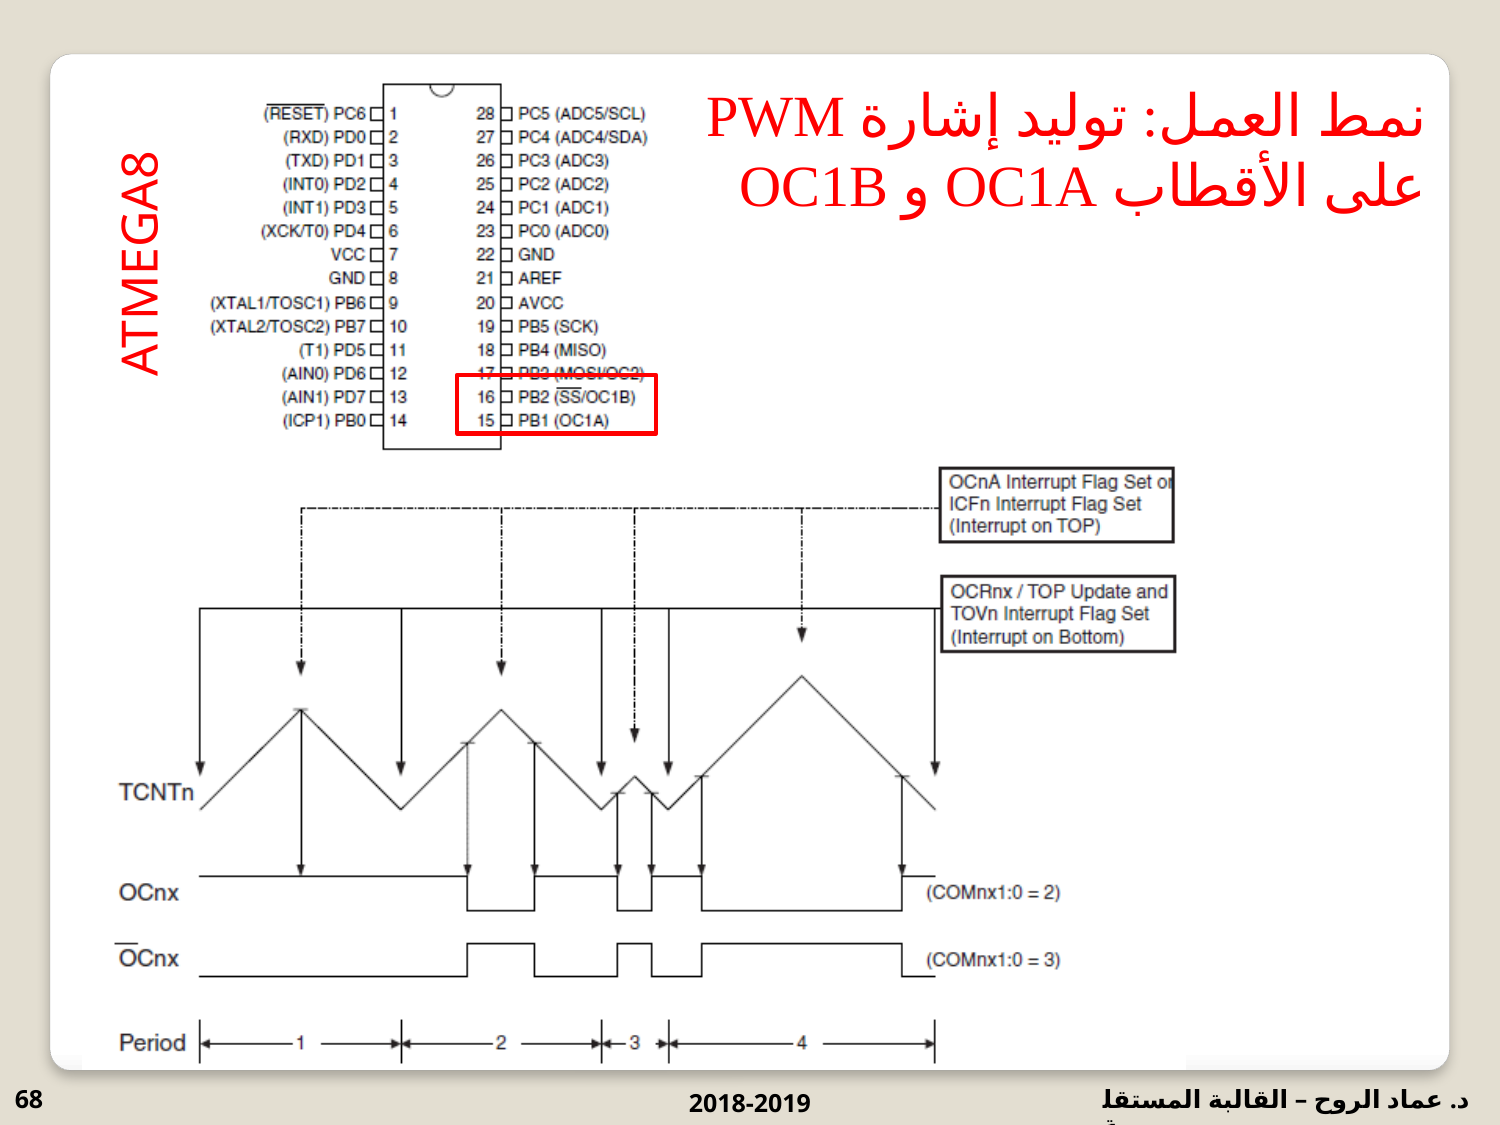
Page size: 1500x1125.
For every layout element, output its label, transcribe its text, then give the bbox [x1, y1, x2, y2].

slide_number 2018-2019 [562, 1083, 938, 1125]
slide_number 68 [0, 1065, 106, 1125]
picture [81, 65, 1186, 1070]
text_box ATMEGA8 [99, 117, 175, 411]
text_box نمط العمل: توليد إشارة PWM على الأقطاب OC1A و OC1B [691, 70, 1442, 225]
footer د. عماد الروح – القالبة المستقلة [1089, 1065, 1500, 1125]
